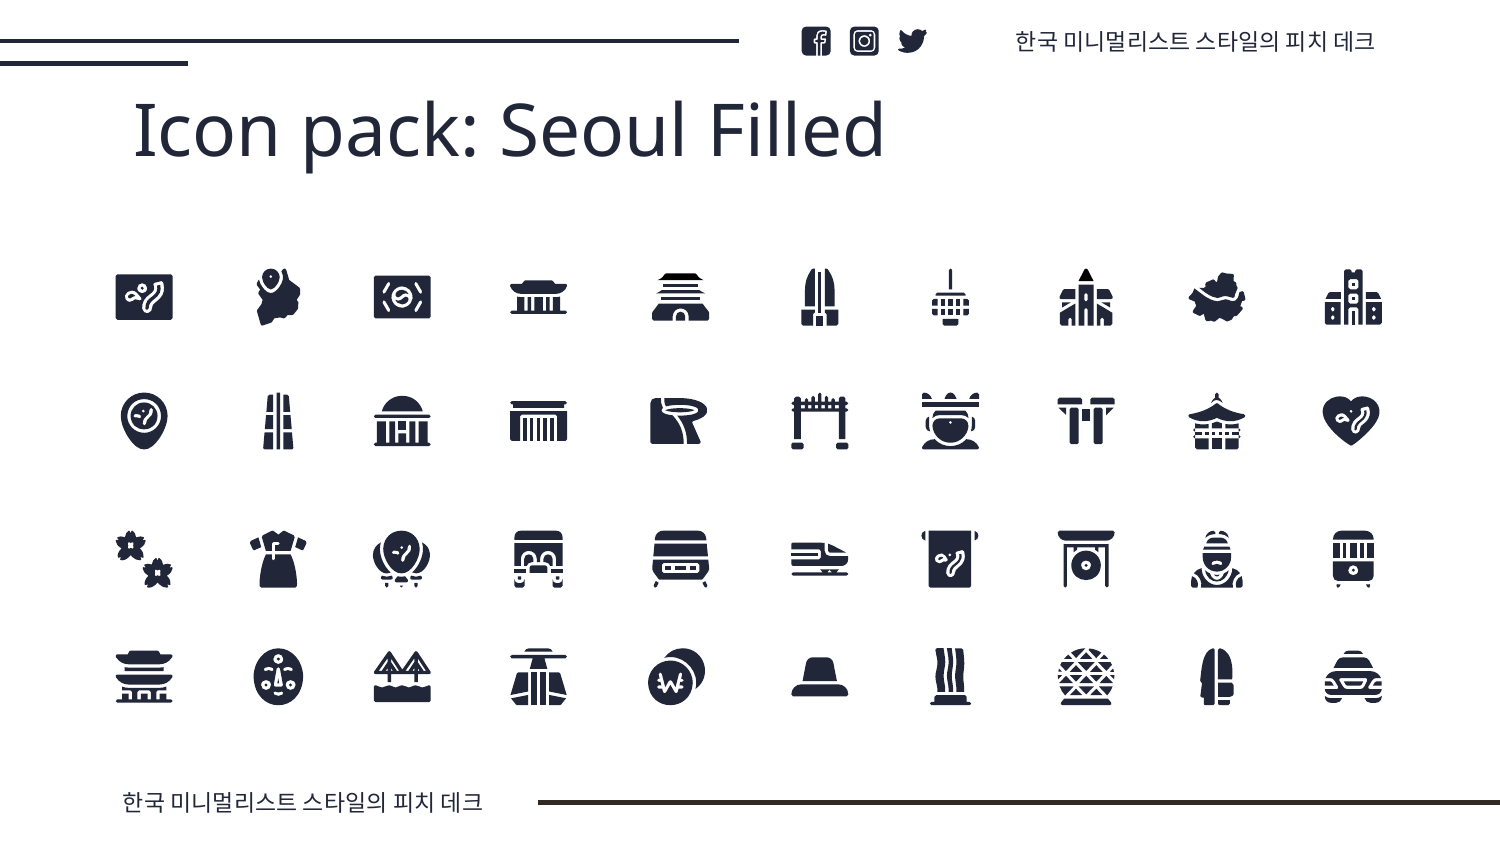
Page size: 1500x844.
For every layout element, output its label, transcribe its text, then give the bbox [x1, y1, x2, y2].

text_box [509, 400, 568, 442]
title Icon pack: Seoul Filled [118, 88, 1382, 167]
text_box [1190, 530, 1243, 588]
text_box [1188, 272, 1246, 322]
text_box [790, 542, 850, 576]
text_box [509, 648, 568, 706]
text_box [1057, 397, 1115, 445]
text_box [801, 268, 839, 326]
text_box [1057, 530, 1115, 588]
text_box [651, 530, 710, 588]
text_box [1059, 268, 1114, 326]
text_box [1057, 648, 1115, 706]
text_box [372, 530, 432, 588]
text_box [921, 530, 980, 588]
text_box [650, 397, 712, 445]
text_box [1188, 392, 1246, 450]
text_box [651, 273, 710, 321]
text_box 한국 미니멀리스트 스타일의 피치 데크 [108, 778, 548, 827]
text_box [120, 392, 168, 450]
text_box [115, 274, 173, 320]
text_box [1324, 269, 1383, 325]
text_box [509, 279, 568, 315]
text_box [256, 268, 301, 326]
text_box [373, 650, 432, 703]
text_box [373, 275, 432, 319]
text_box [262, 392, 294, 450]
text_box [249, 530, 308, 588]
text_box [373, 395, 432, 447]
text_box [114, 650, 174, 704]
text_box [253, 648, 304, 706]
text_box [790, 391, 850, 450]
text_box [1322, 396, 1385, 446]
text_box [801, 26, 928, 56]
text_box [929, 648, 973, 706]
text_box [1332, 530, 1374, 588]
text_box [921, 392, 980, 450]
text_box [931, 268, 970, 326]
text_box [115, 530, 173, 588]
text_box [514, 530, 563, 588]
text_box 한국 미니멀리스트 스타일의 피치 데크 [952, 17, 1392, 65]
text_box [1199, 648, 1234, 706]
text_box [1324, 650, 1383, 704]
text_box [647, 648, 714, 706]
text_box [791, 657, 849, 697]
